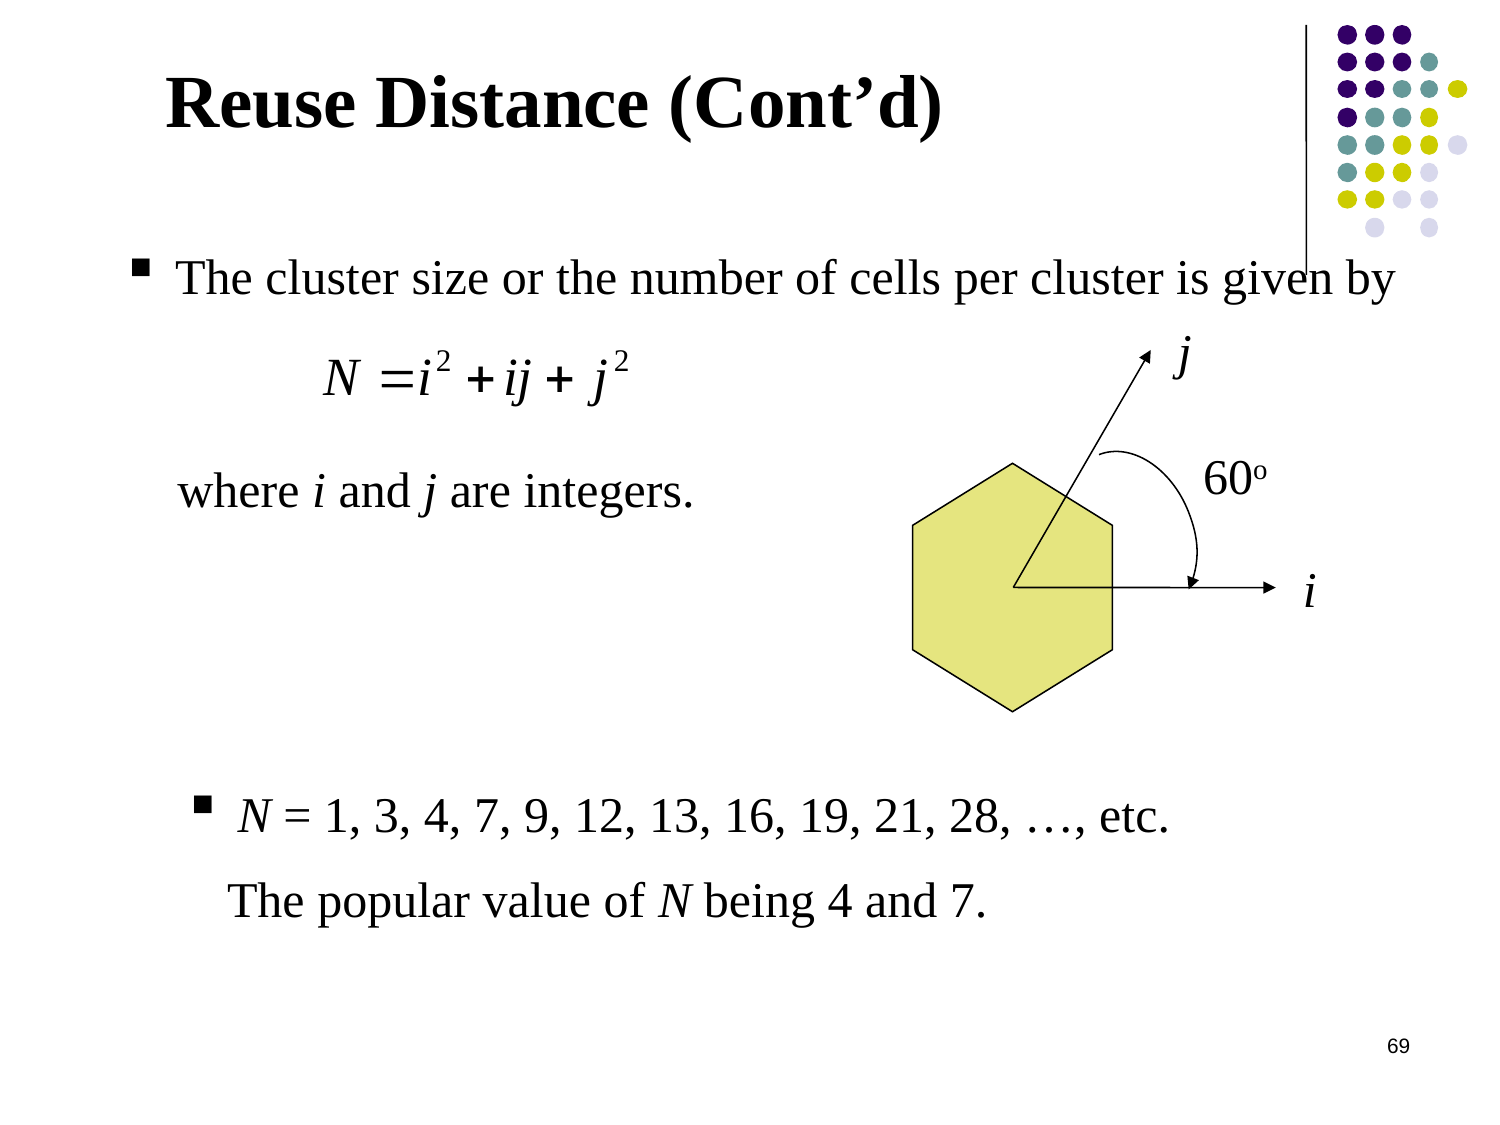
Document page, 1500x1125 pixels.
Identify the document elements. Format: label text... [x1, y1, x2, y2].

text_box The cluster size or the number of cells per cluster is given by [112, 237, 1463, 313]
text_box j [1163, 312, 1226, 388]
text_box [1098, 451, 1199, 590]
text_box N = 1, 3, 4, 7, 9, 12, 13, 16, 19, 21, 28, …, etc. The popular value of N being 4 and 7. [174, 774, 1313, 935]
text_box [312, 337, 639, 419]
text_box [912, 463, 1113, 712]
text_box [1013, 349, 1151, 588]
title Reuse Distance (Cont’d) [150, 37, 1425, 150]
text_box 60o [1188, 437, 1314, 513]
text_box [1192, 581, 1276, 594]
text_box where i and j are integers. [162, 449, 825, 525]
slide_number 69 [1074, 1024, 1426, 1101]
text_box i [1288, 549, 1351, 625]
